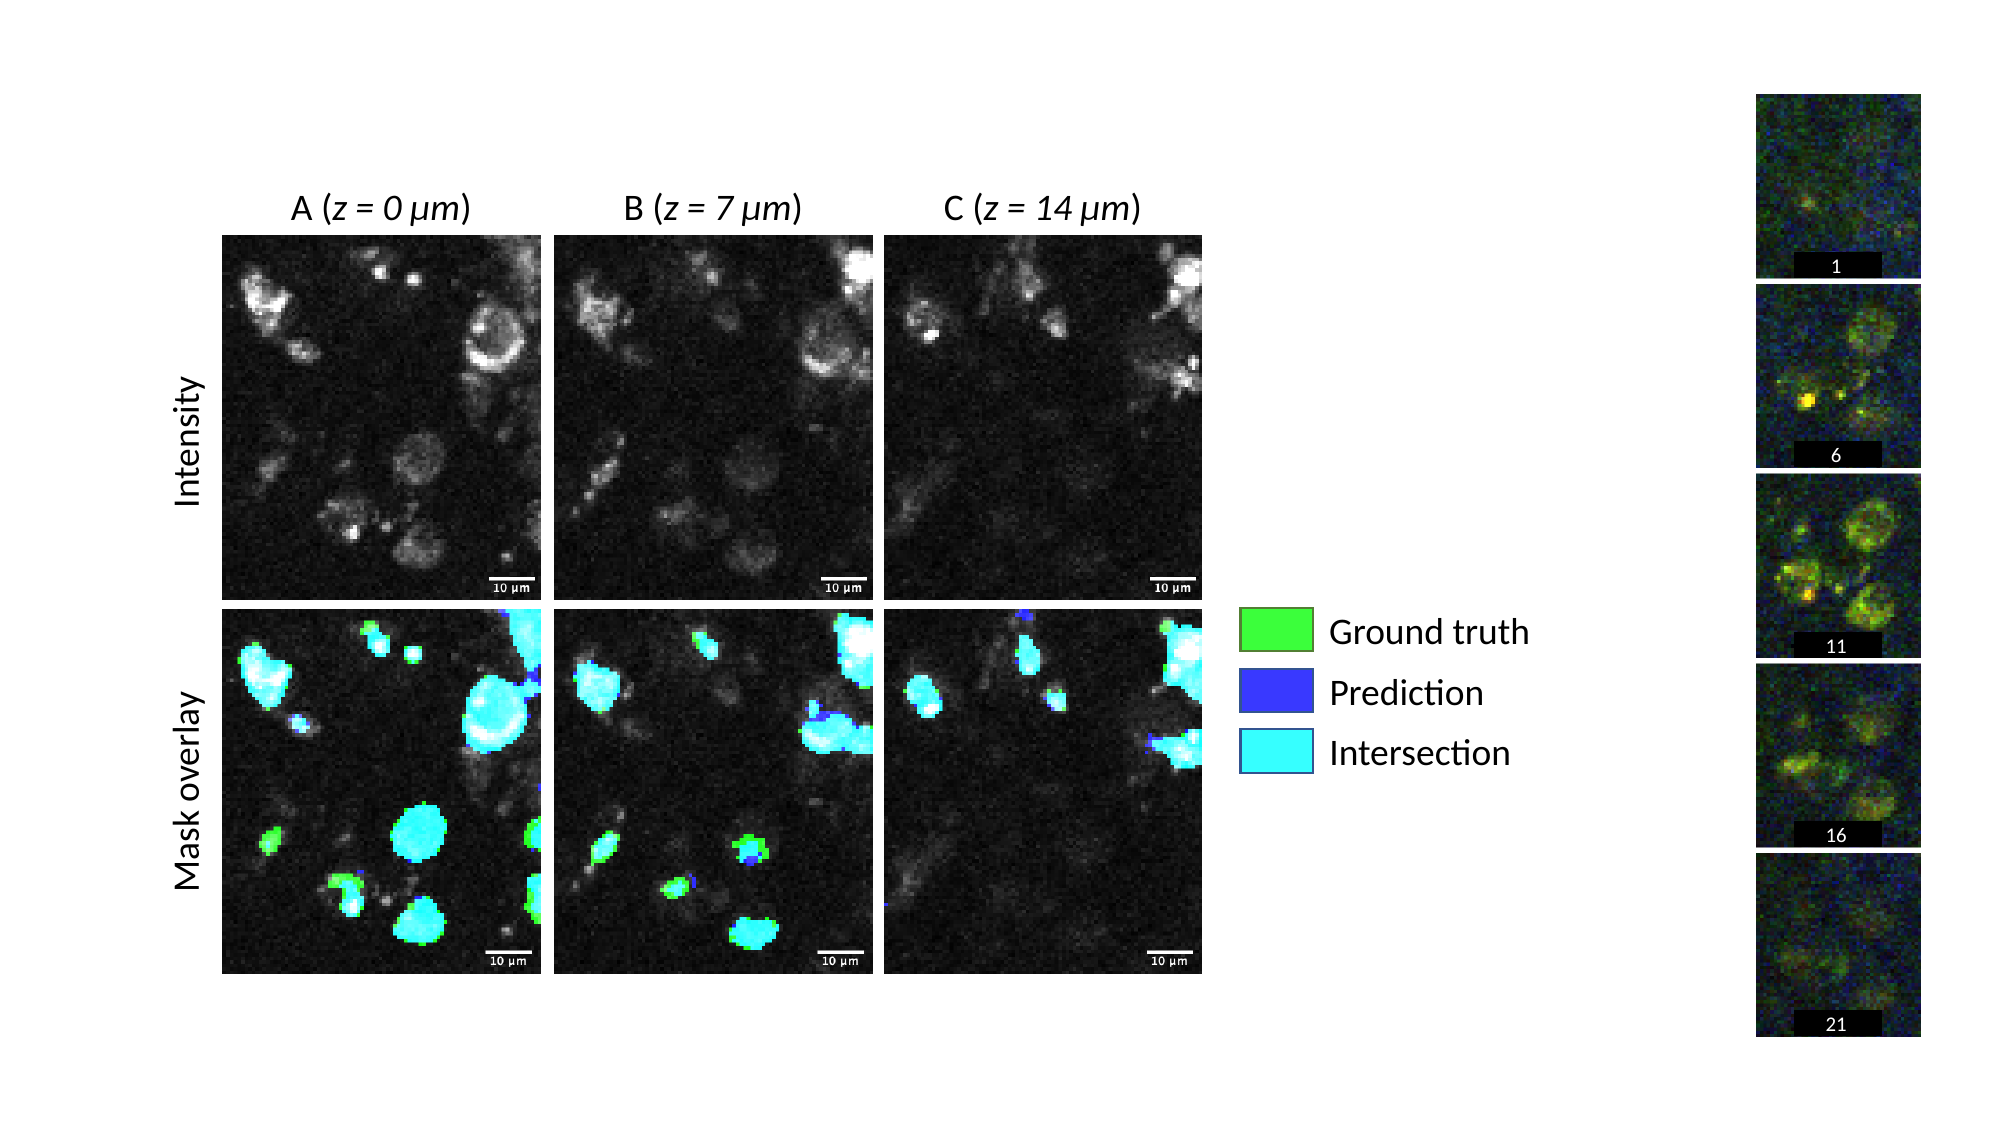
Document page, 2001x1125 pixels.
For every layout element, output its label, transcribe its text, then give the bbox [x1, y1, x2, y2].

text_box C (z = 14 µm) [929, 175, 1157, 235]
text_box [1756, 94, 1921, 1037]
text_box A (z = 0 µm) [276, 175, 487, 235]
text_box Intensity [154, 361, 214, 524]
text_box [884, 235, 1202, 975]
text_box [222, 235, 541, 975]
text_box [1240, 599, 1547, 782]
text_box B (z = 7 µm) [608, 175, 818, 235]
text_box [554, 235, 873, 975]
text_box Mask overlay [154, 676, 214, 908]
